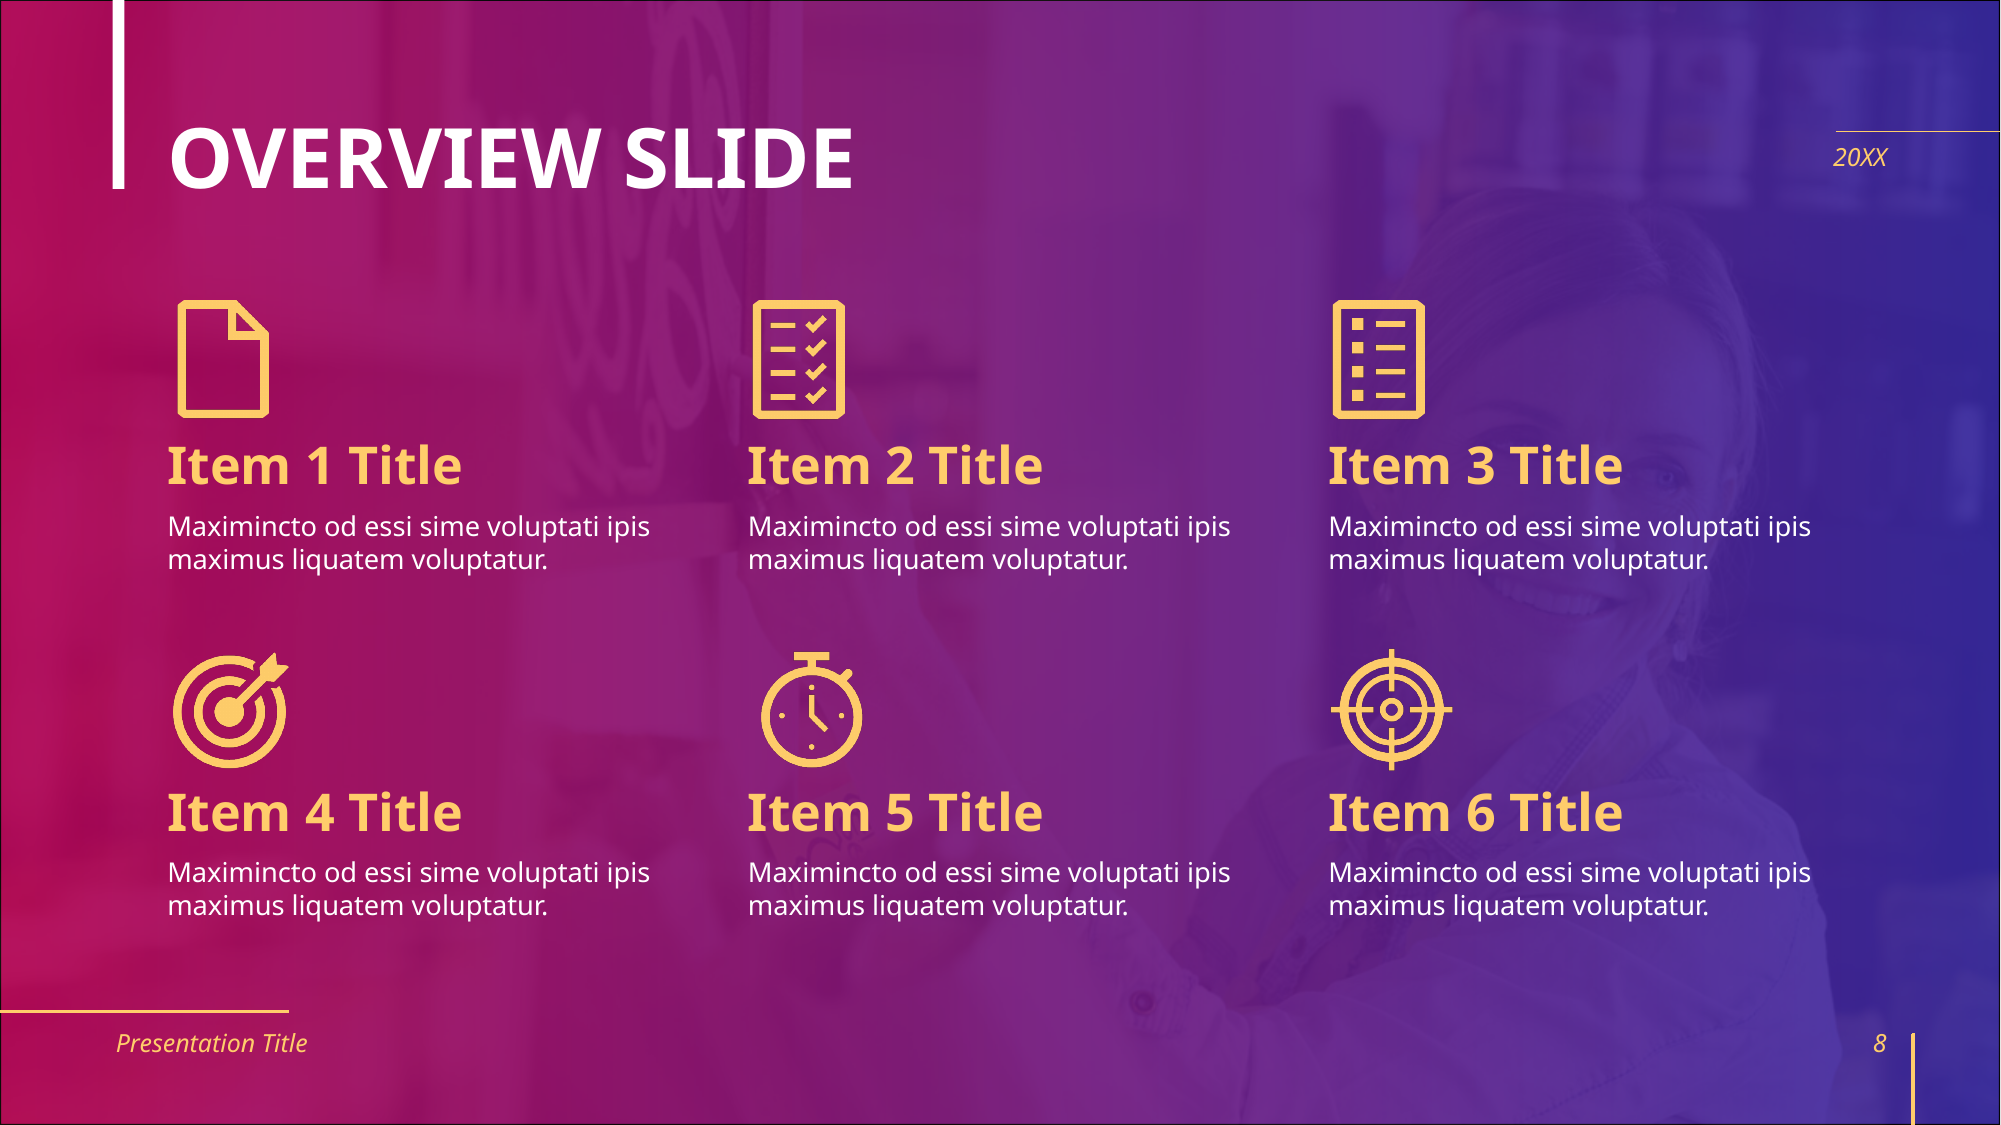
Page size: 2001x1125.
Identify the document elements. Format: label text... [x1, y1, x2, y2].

list Maximincto od essi sime voluptati ipis maximus liquatem voluptatur. [732, 501, 1268, 584]
picture [1306, 288, 1450, 431]
picture [1320, 638, 1463, 781]
list Maximincto od essi sime voluptati ipis maximus liquatem voluptatur. [1313, 501, 1848, 584]
list Maximincto od essi sime voluptati ipis maximus liquatem voluptatur. [732, 848, 1268, 931]
list Maximincto od essi sime voluptati ipis maximus liquatem voluptatur. [152, 501, 687, 584]
picture [726, 288, 870, 431]
footer Presentation Title [100, 1015, 636, 1075]
slide_number 8 [1451, 1015, 1902, 1075]
list Item 3 Title [1313, 432, 1848, 501]
list Item 5 Title [732, 778, 1268, 848]
list Item 2 Title [732, 432, 1268, 501]
list Item 6 Title [1313, 778, 1848, 848]
title OVERVIEW SLIDE [152, 99, 930, 214]
picture [152, 288, 294, 431]
list 20XX [1818, 137, 1919, 192]
list Item 1 Title [152, 432, 687, 501]
picture [160, 638, 303, 781]
list Maximincto od essi sime voluptati ipis maximus liquatem voluptatur. [152, 848, 687, 931]
list Maximincto od essi sime voluptati ipis maximus liquatem voluptatur. [1313, 848, 1848, 931]
picture [740, 638, 883, 781]
list Item 4 Title [152, 778, 687, 848]
